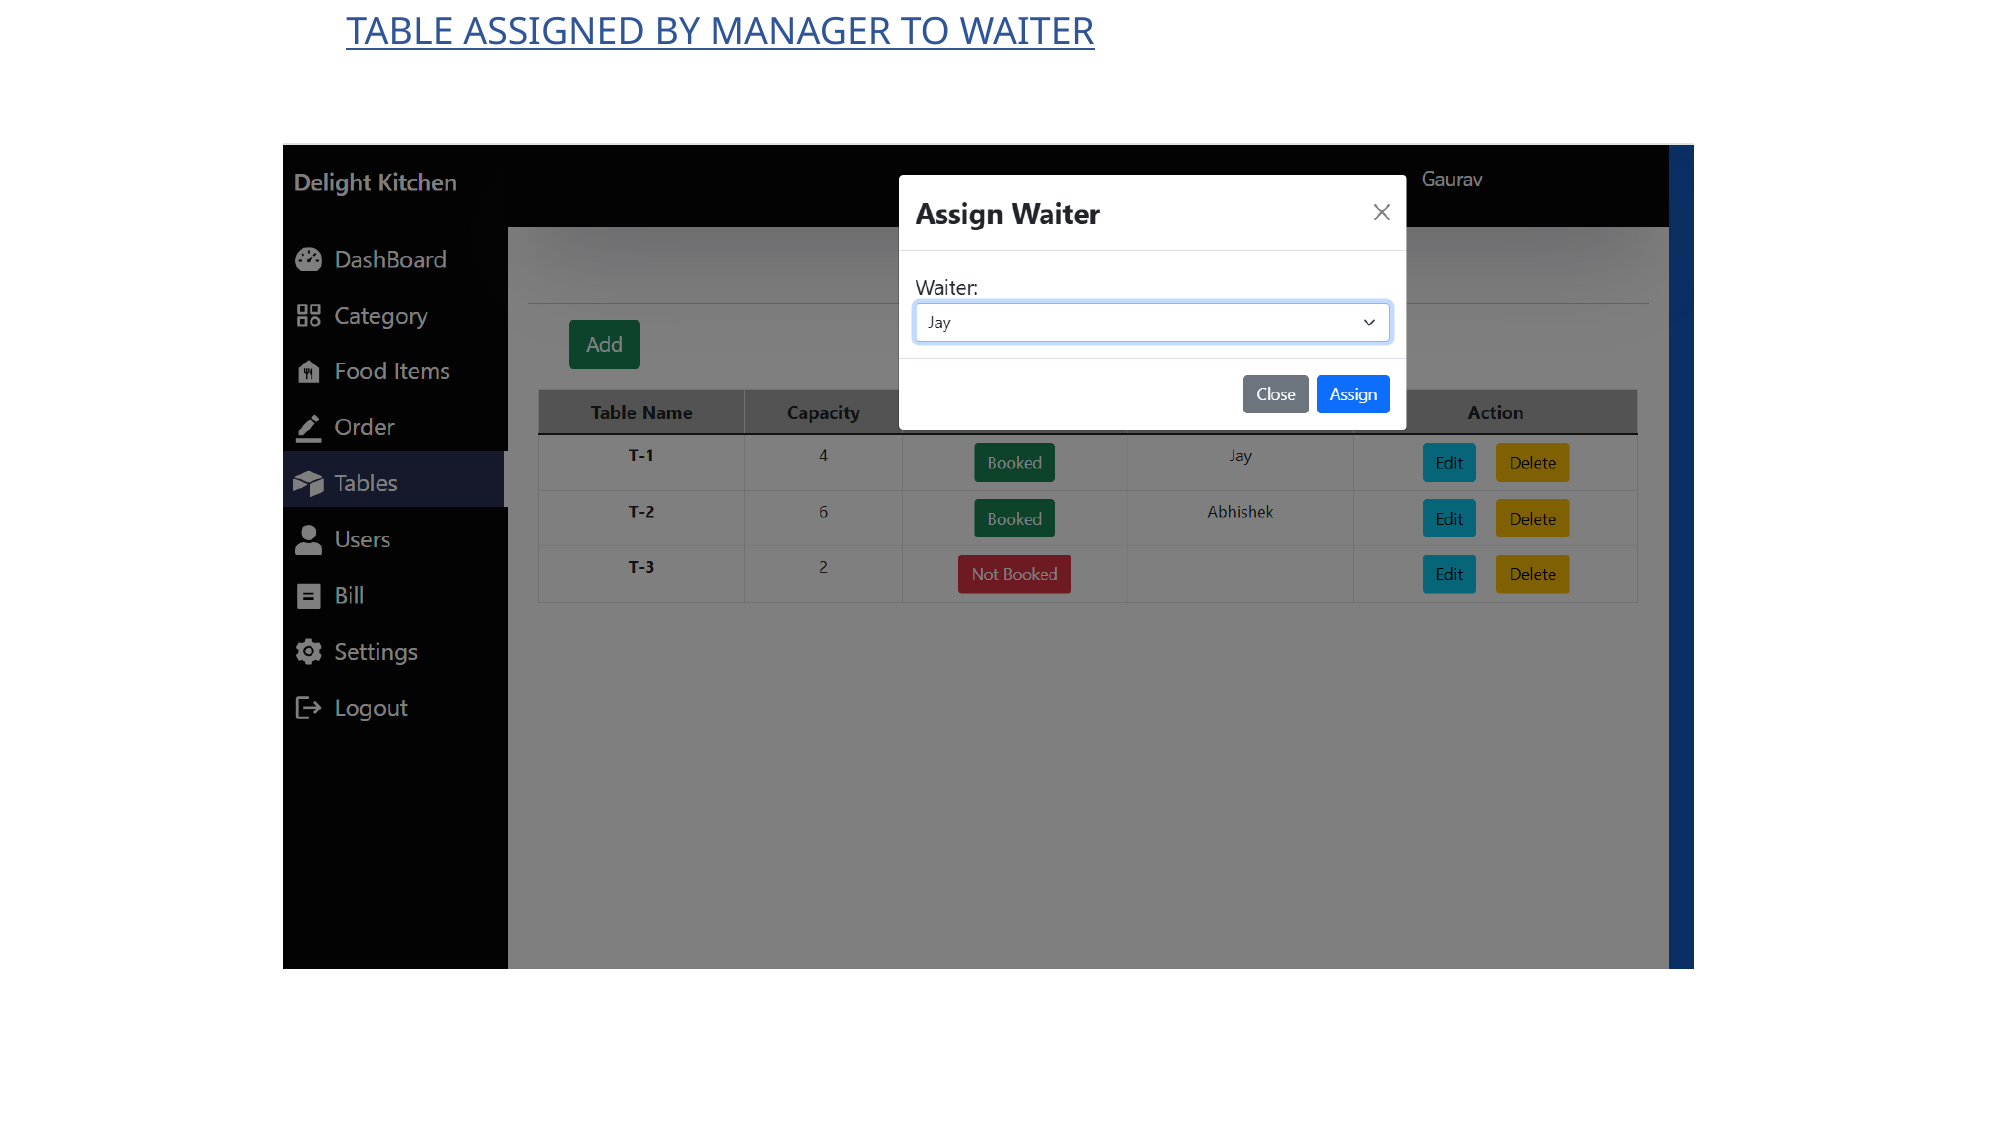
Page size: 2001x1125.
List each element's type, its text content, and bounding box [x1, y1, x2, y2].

picture [283, 142, 1694, 969]
text_box TABLE ASSIGNED BY MANAGER TO WAITER [331, 0, 1770, 60]
